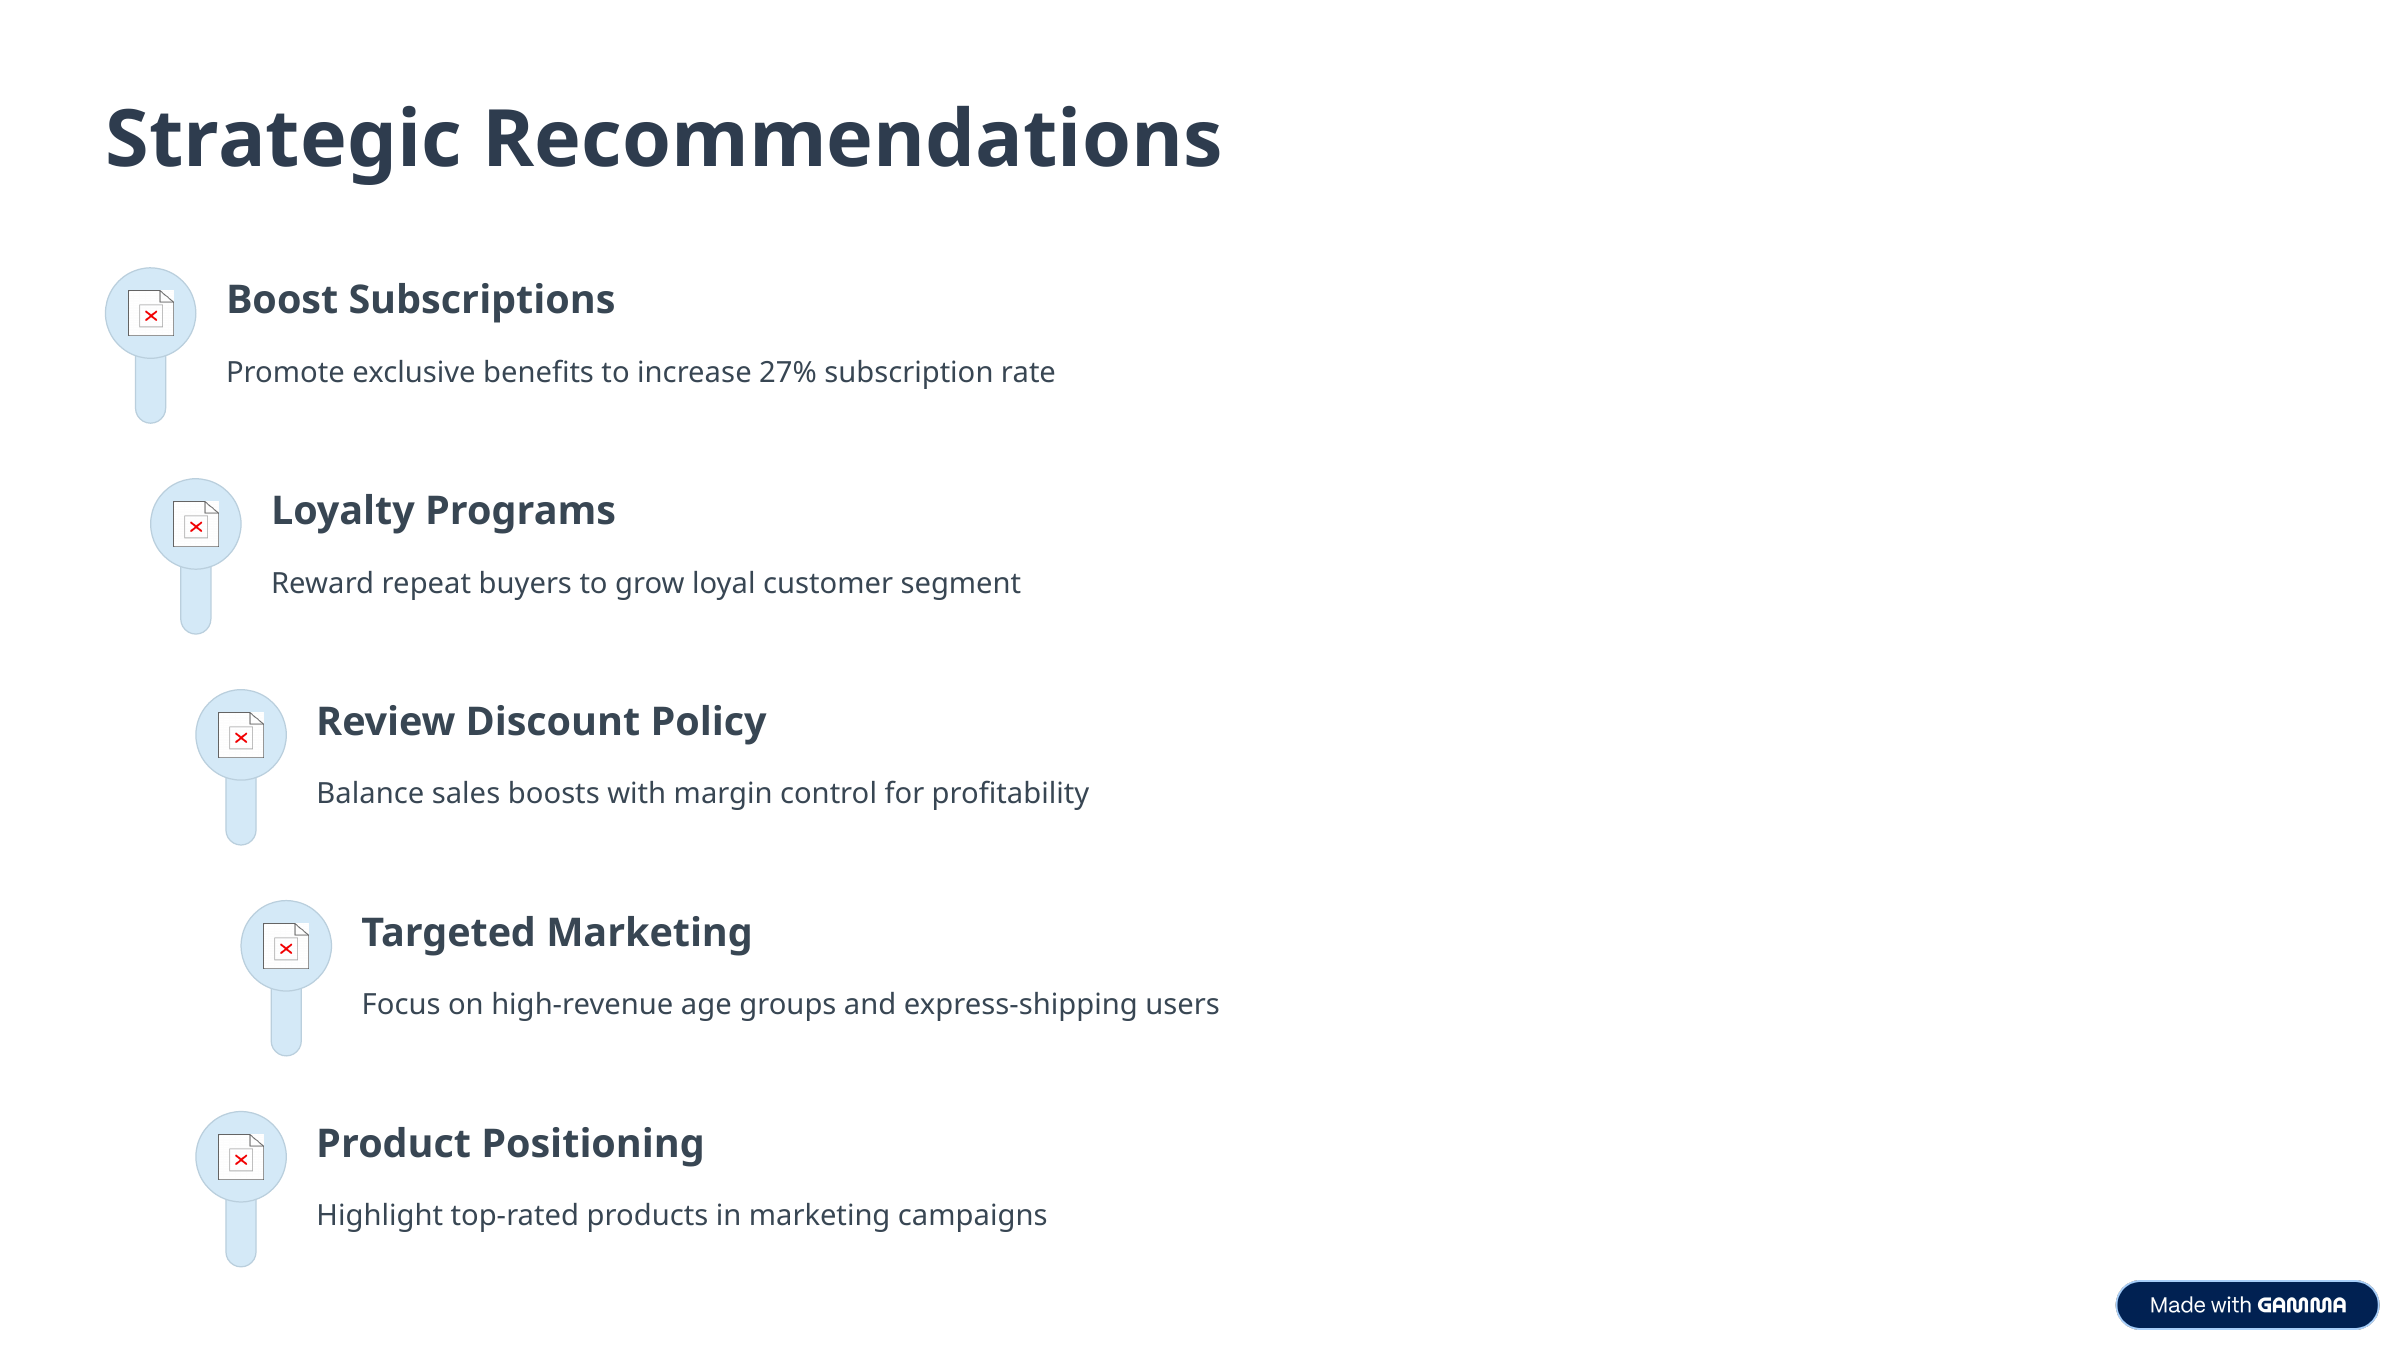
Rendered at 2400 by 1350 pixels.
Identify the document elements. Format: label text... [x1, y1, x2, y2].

picture [218, 1134, 264, 1180]
text_box Promote exclusive benefits to increase 27% subscription rate [225, 340, 2295, 389]
text_box Loyalty Programs [271, 483, 668, 533]
text_box [241, 900, 332, 992]
picture [2106, 1271, 2389, 1339]
text_box Focus on high-revenue age groups and express-shipping users [361, 972, 2295, 1022]
picture [218, 712, 264, 758]
text_box [135, 356, 166, 424]
text_box [195, 689, 287, 781]
text_box [105, 267, 196, 359]
text_box Product Positioning [316, 1116, 713, 1166]
picture [263, 923, 309, 969]
text_box [195, 1111, 287, 1202]
text_box [225, 778, 257, 846]
text_box [180, 567, 211, 635]
text_box Strategic Recommendations [105, 83, 1110, 183]
text_box Balance sales boosts with margin control for profitability [316, 761, 2295, 811]
text_box Targeted Marketing [361, 905, 758, 955]
text_box Reward repeat buyers to grow loyal customer segment [271, 551, 2295, 600]
text_box Highlight top-rated products in marketing campaigns [316, 1183, 2295, 1232]
text_box Boost Subscriptions [225, 272, 623, 323]
text_box [150, 478, 242, 570]
text_box [271, 989, 302, 1056]
picture [128, 290, 174, 336]
text_box Review Discount Policy [316, 694, 721, 744]
picture [173, 501, 219, 547]
text_box [225, 1200, 257, 1267]
